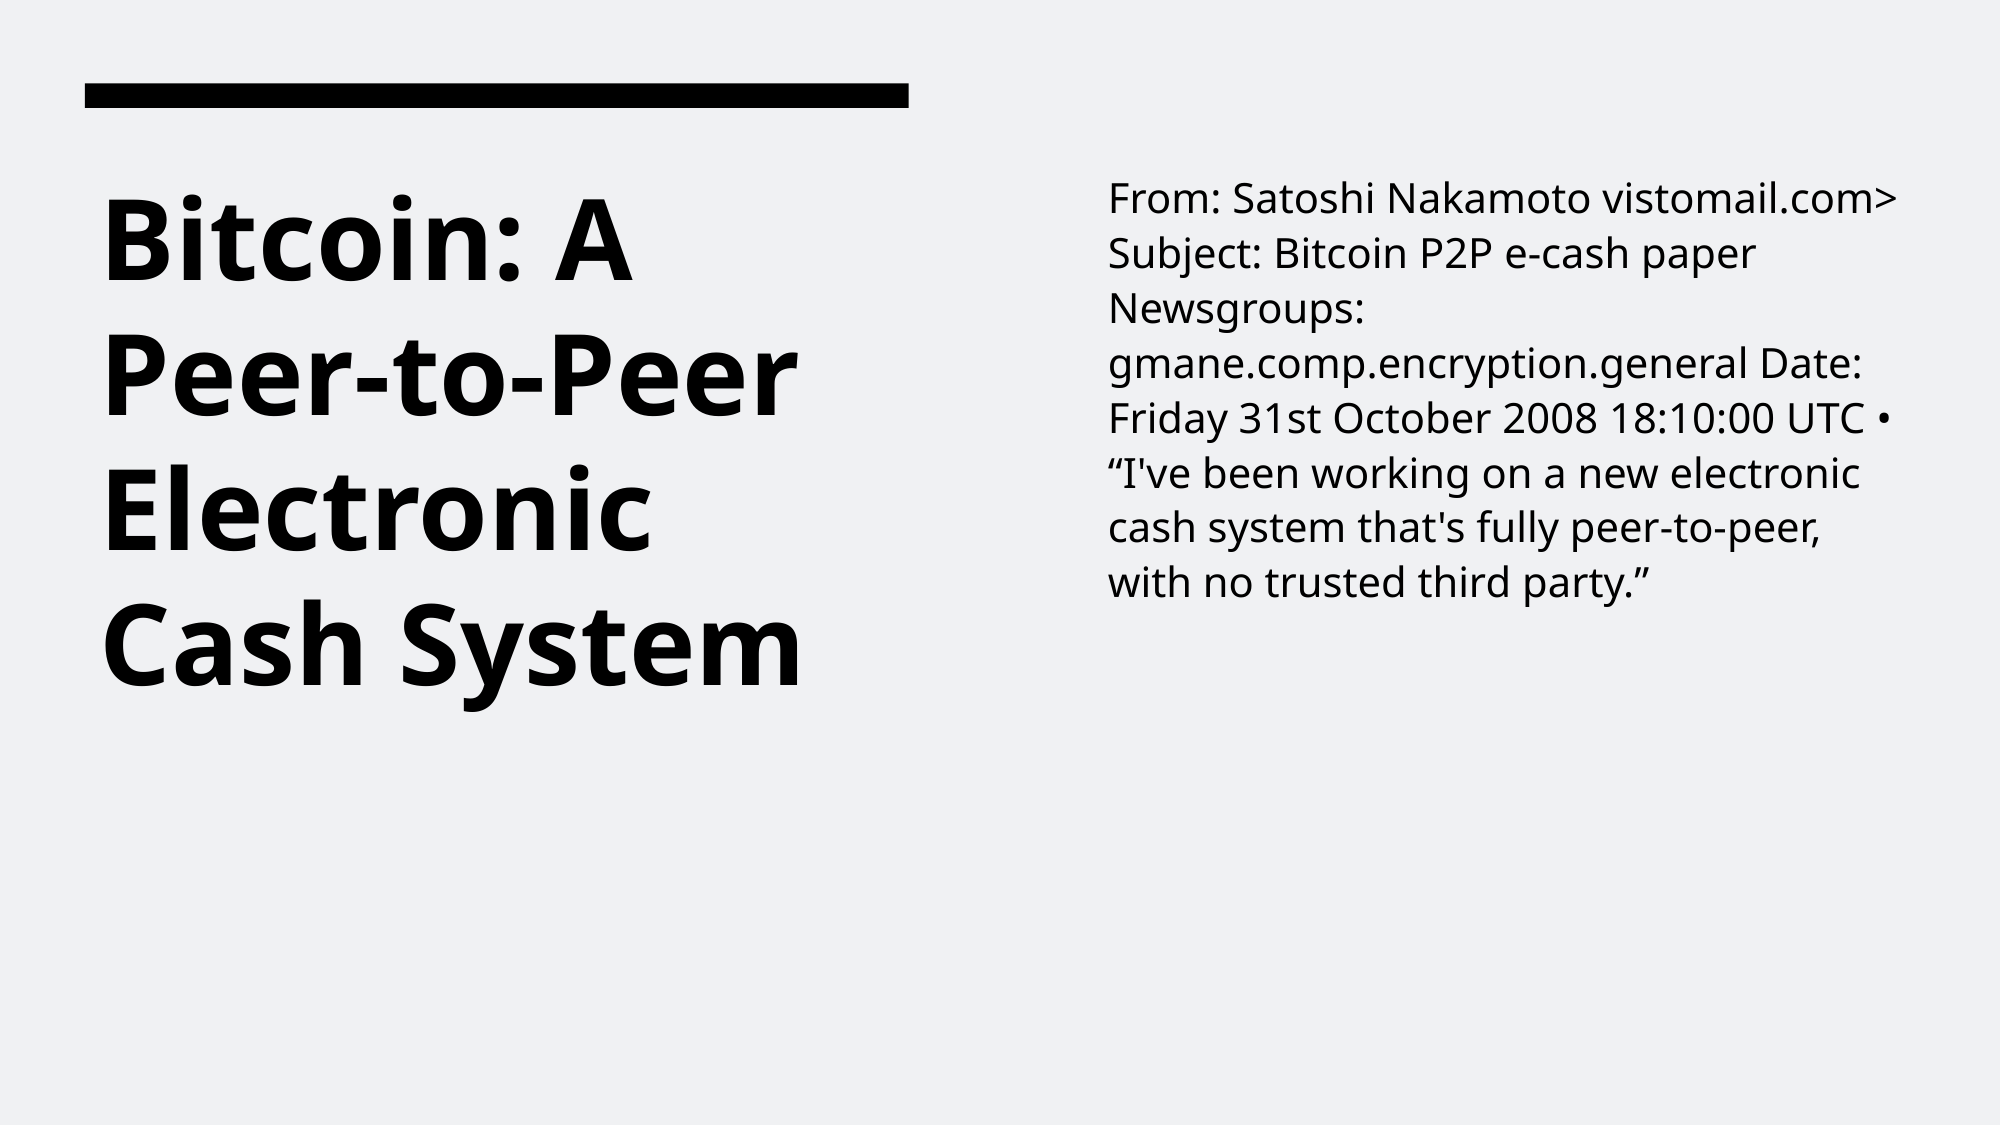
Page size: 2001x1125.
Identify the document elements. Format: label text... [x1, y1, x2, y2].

title Bitcoin: A Peer-to-Peer Electronic Cash System [84, 160, 909, 960]
list From: Satoshi Nakamoto vistomail.com> Subject: Bitcoin P2P e-cash paper Newsgroups: gmane.comp.encryption.general Date: Friday 31st October 2008 18:10:00 UTC • “I've been working on a new electronic cash system that's fully peer-to-peer, with no trusted third party.” [1092, 158, 1917, 958]
